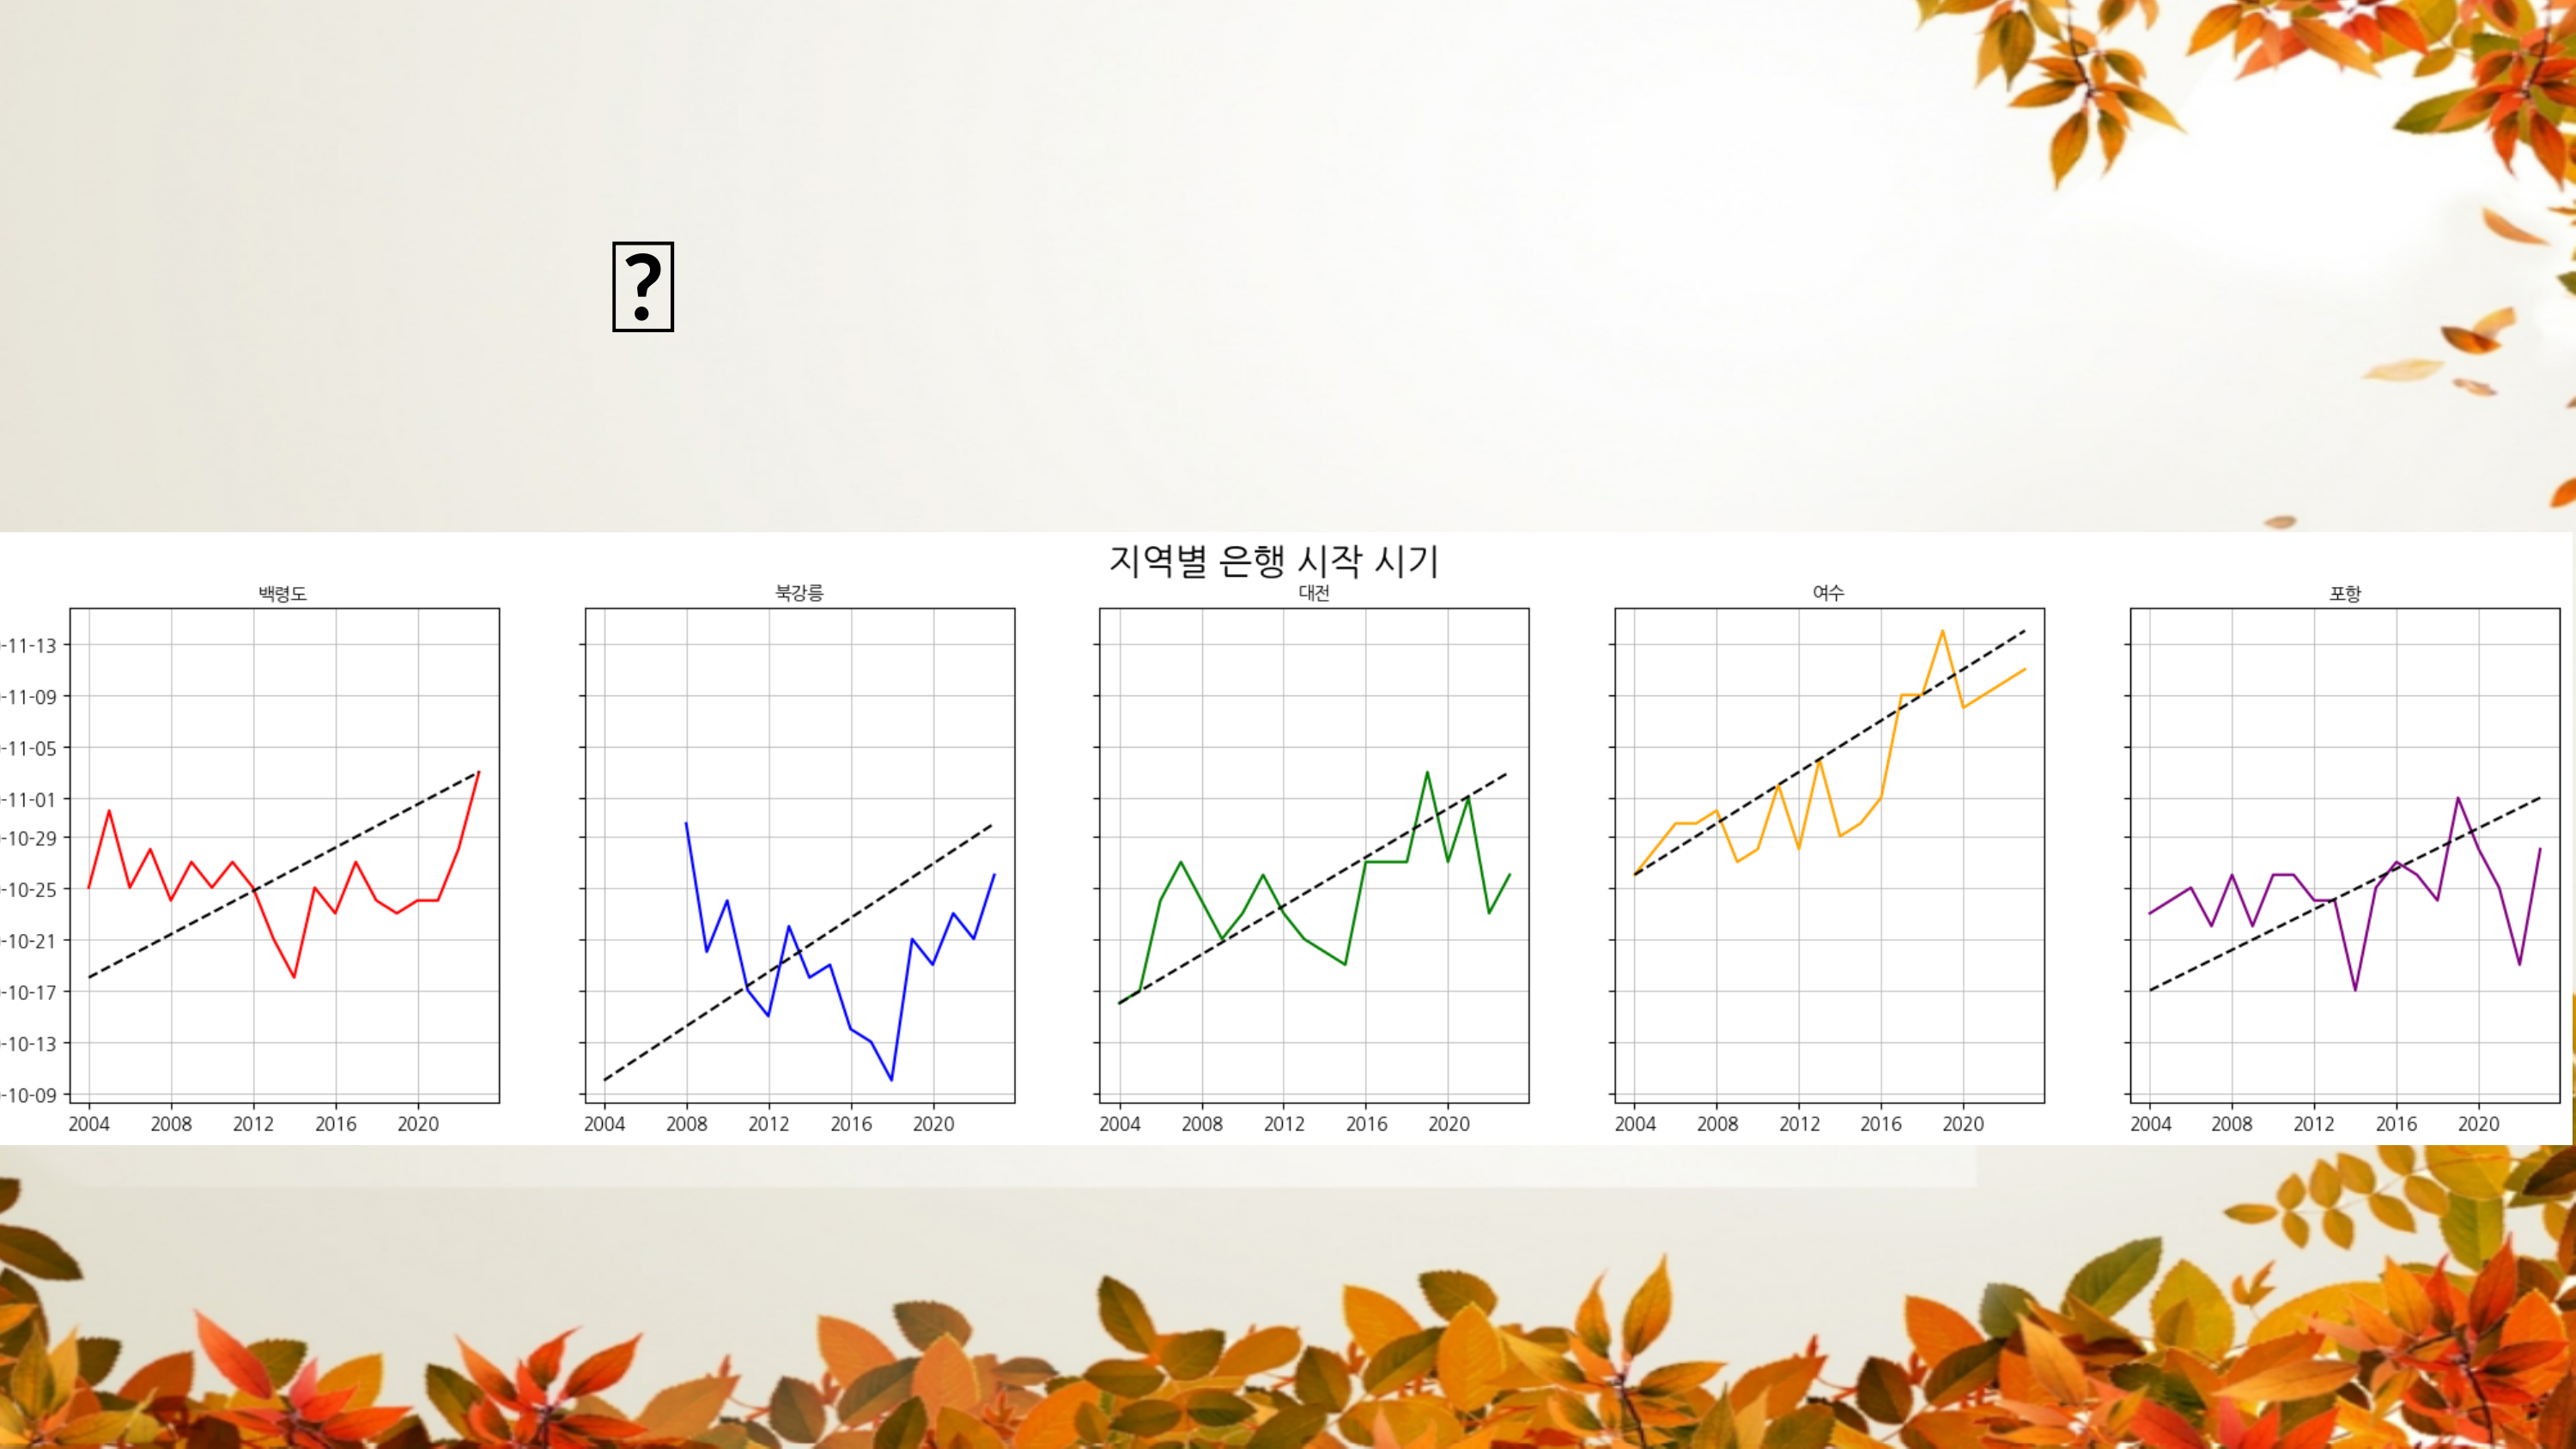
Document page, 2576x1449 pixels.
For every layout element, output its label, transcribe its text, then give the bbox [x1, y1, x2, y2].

title 🍂 [64, 198, 1224, 360]
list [0, 531, 2573, 1146]
picture [0, 0, 2576, 1449]
